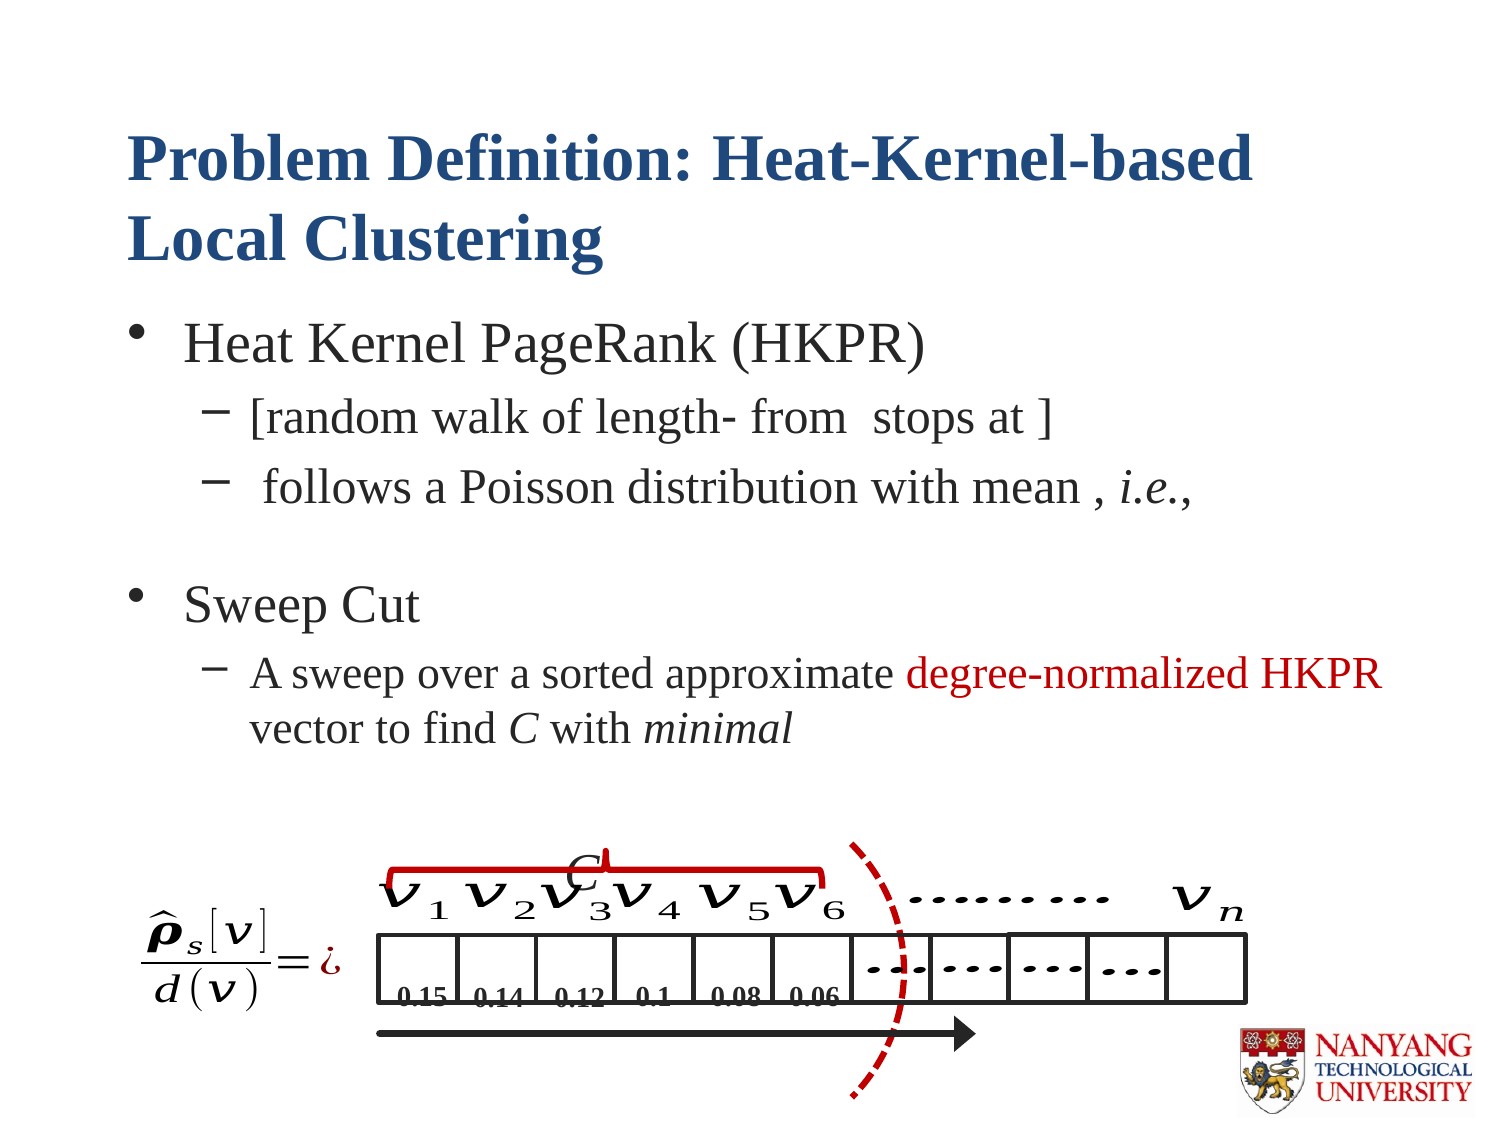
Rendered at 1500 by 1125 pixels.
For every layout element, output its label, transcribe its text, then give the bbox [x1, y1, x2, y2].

title Problem Definition: Heat-Kernel-based Local Clustering [112, 99, 1380, 288]
picture [1247, 1024, 1475, 1118]
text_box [137, 768, 1247, 1125]
